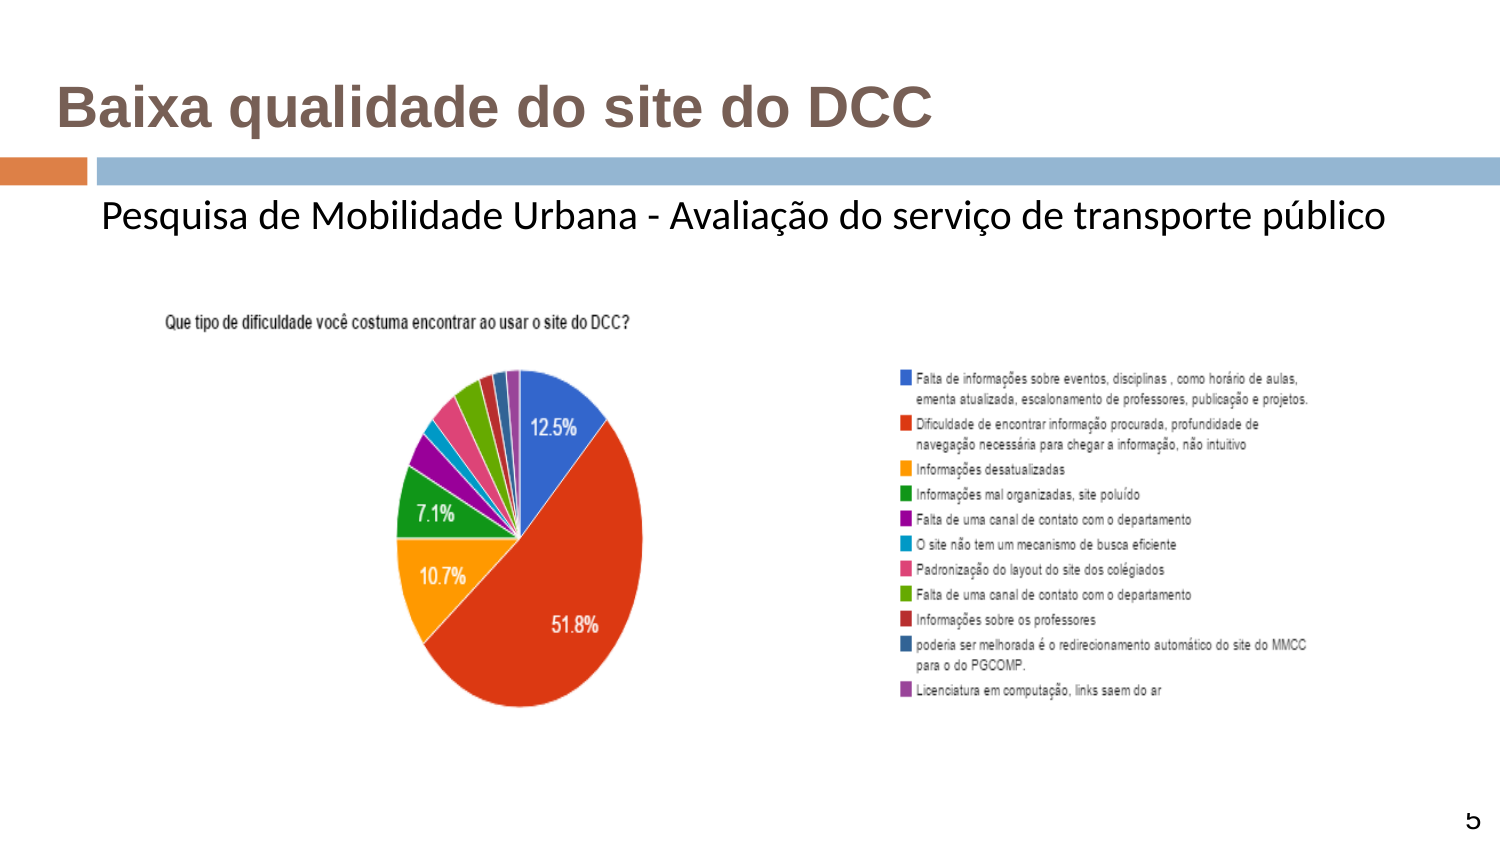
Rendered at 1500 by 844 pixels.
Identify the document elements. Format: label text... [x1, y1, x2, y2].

title Baixa qualidade do site do DCC [41, 33, 1434, 175]
text_box Pesquisa de Mobilidade Urbana - Avaliação do serviço de transporte público [54, 179, 1434, 263]
text_box 5 [1450, 785, 1500, 832]
picture [0, 265, 1488, 813]
